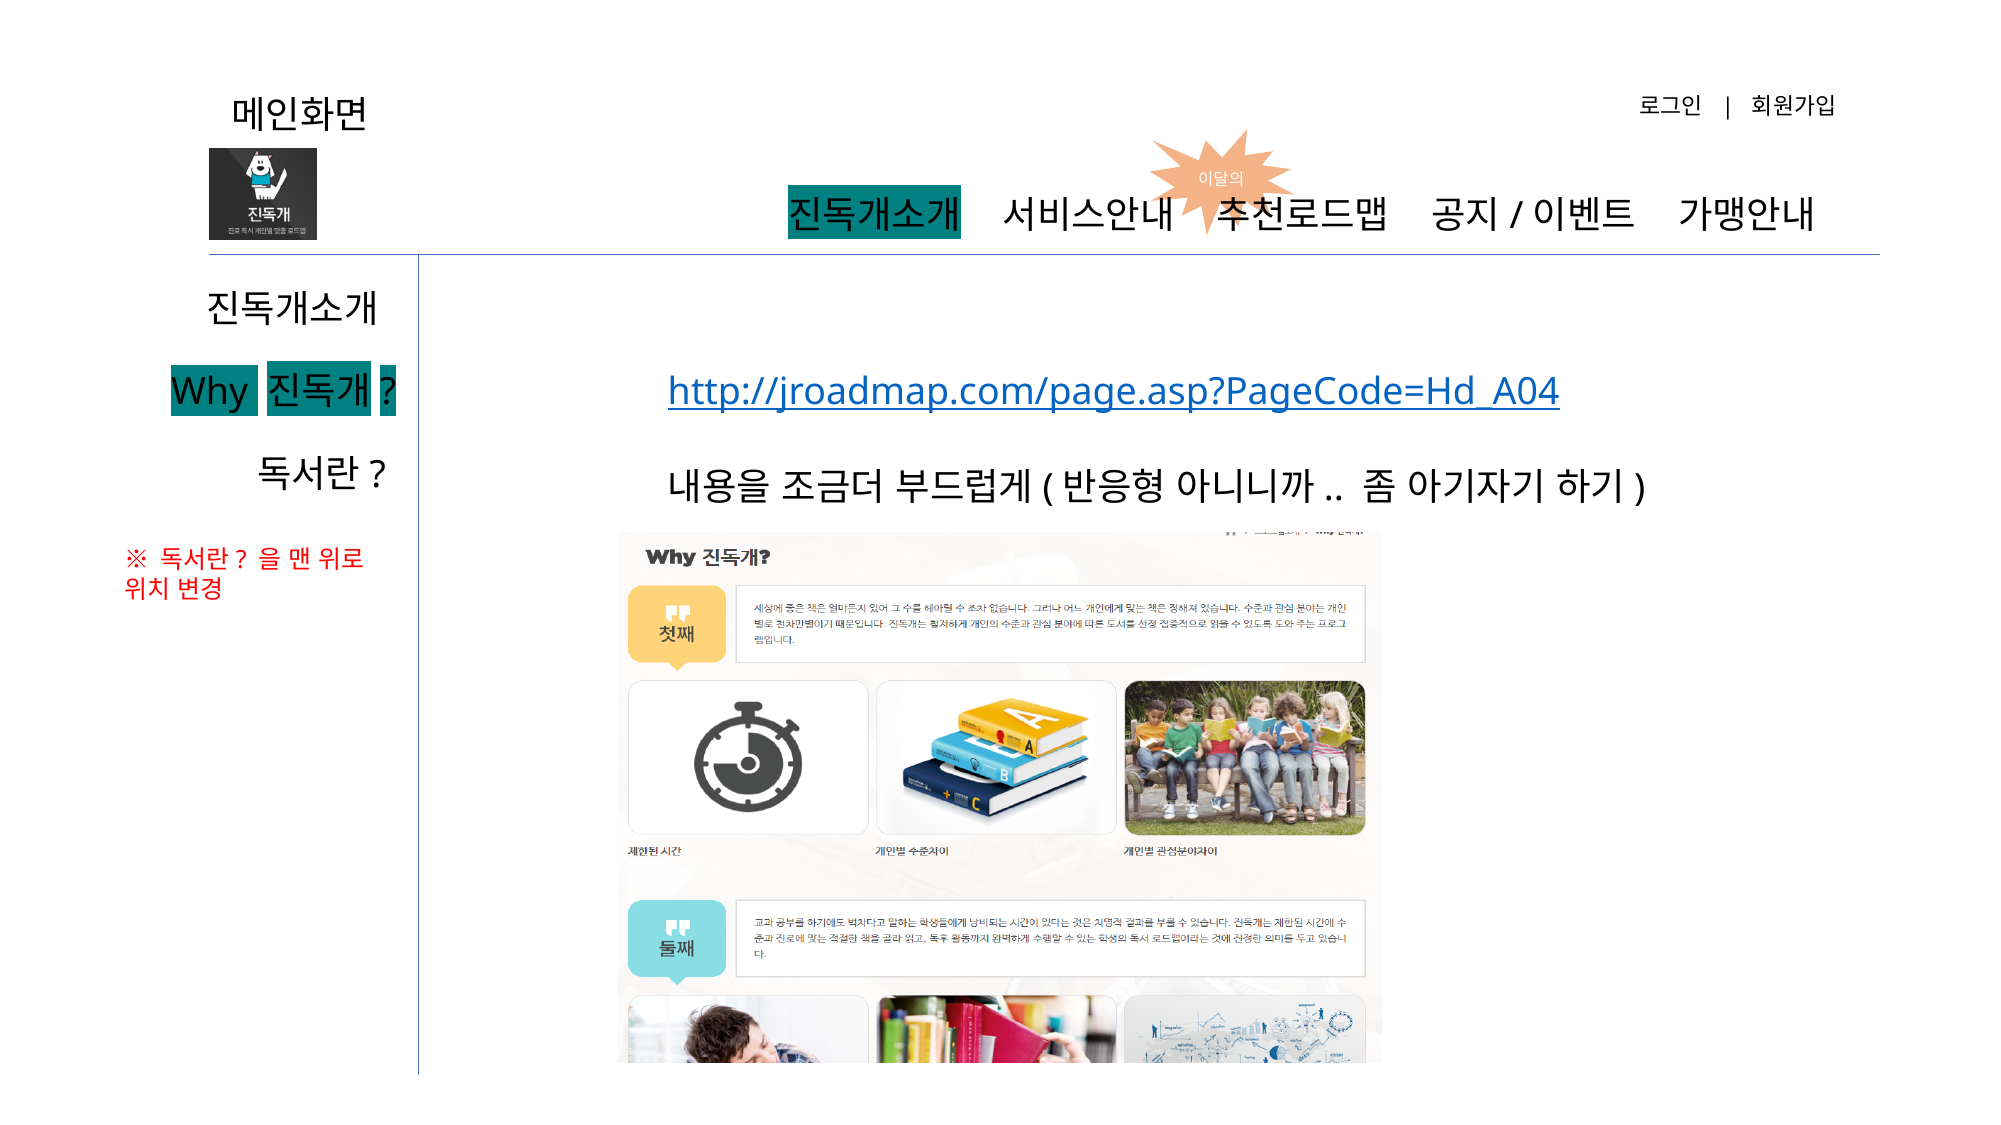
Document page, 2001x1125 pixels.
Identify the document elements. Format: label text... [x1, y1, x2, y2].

picture [617, 531, 1382, 1063]
text_box 진독개소개 [191, 277, 394, 337]
picture [209, 148, 317, 240]
text_box 로그인 | 회원가입 [1624, 83, 1852, 126]
text_box Why 진독개? [156, 360, 411, 420]
text_box 진독개소개 서비스안내 추천로드맵 공지/이벤트 가맹안내 [773, 183, 1832, 244]
text_box http://jroadmap.com/page.asp?PageCode=Hd_A04 내용을 조금더 부드럽게(반응형 아니니까.. 좀 아기자기 하기) [652, 360, 1661, 516]
text_box 독서란? [242, 442, 401, 503]
text_box ※ 독서란? 을 맨 위로 위치 변경 [109, 535, 380, 611]
text_box 이달의 [1147, 126, 1295, 183]
text_box 메인화면 [216, 83, 385, 144]
